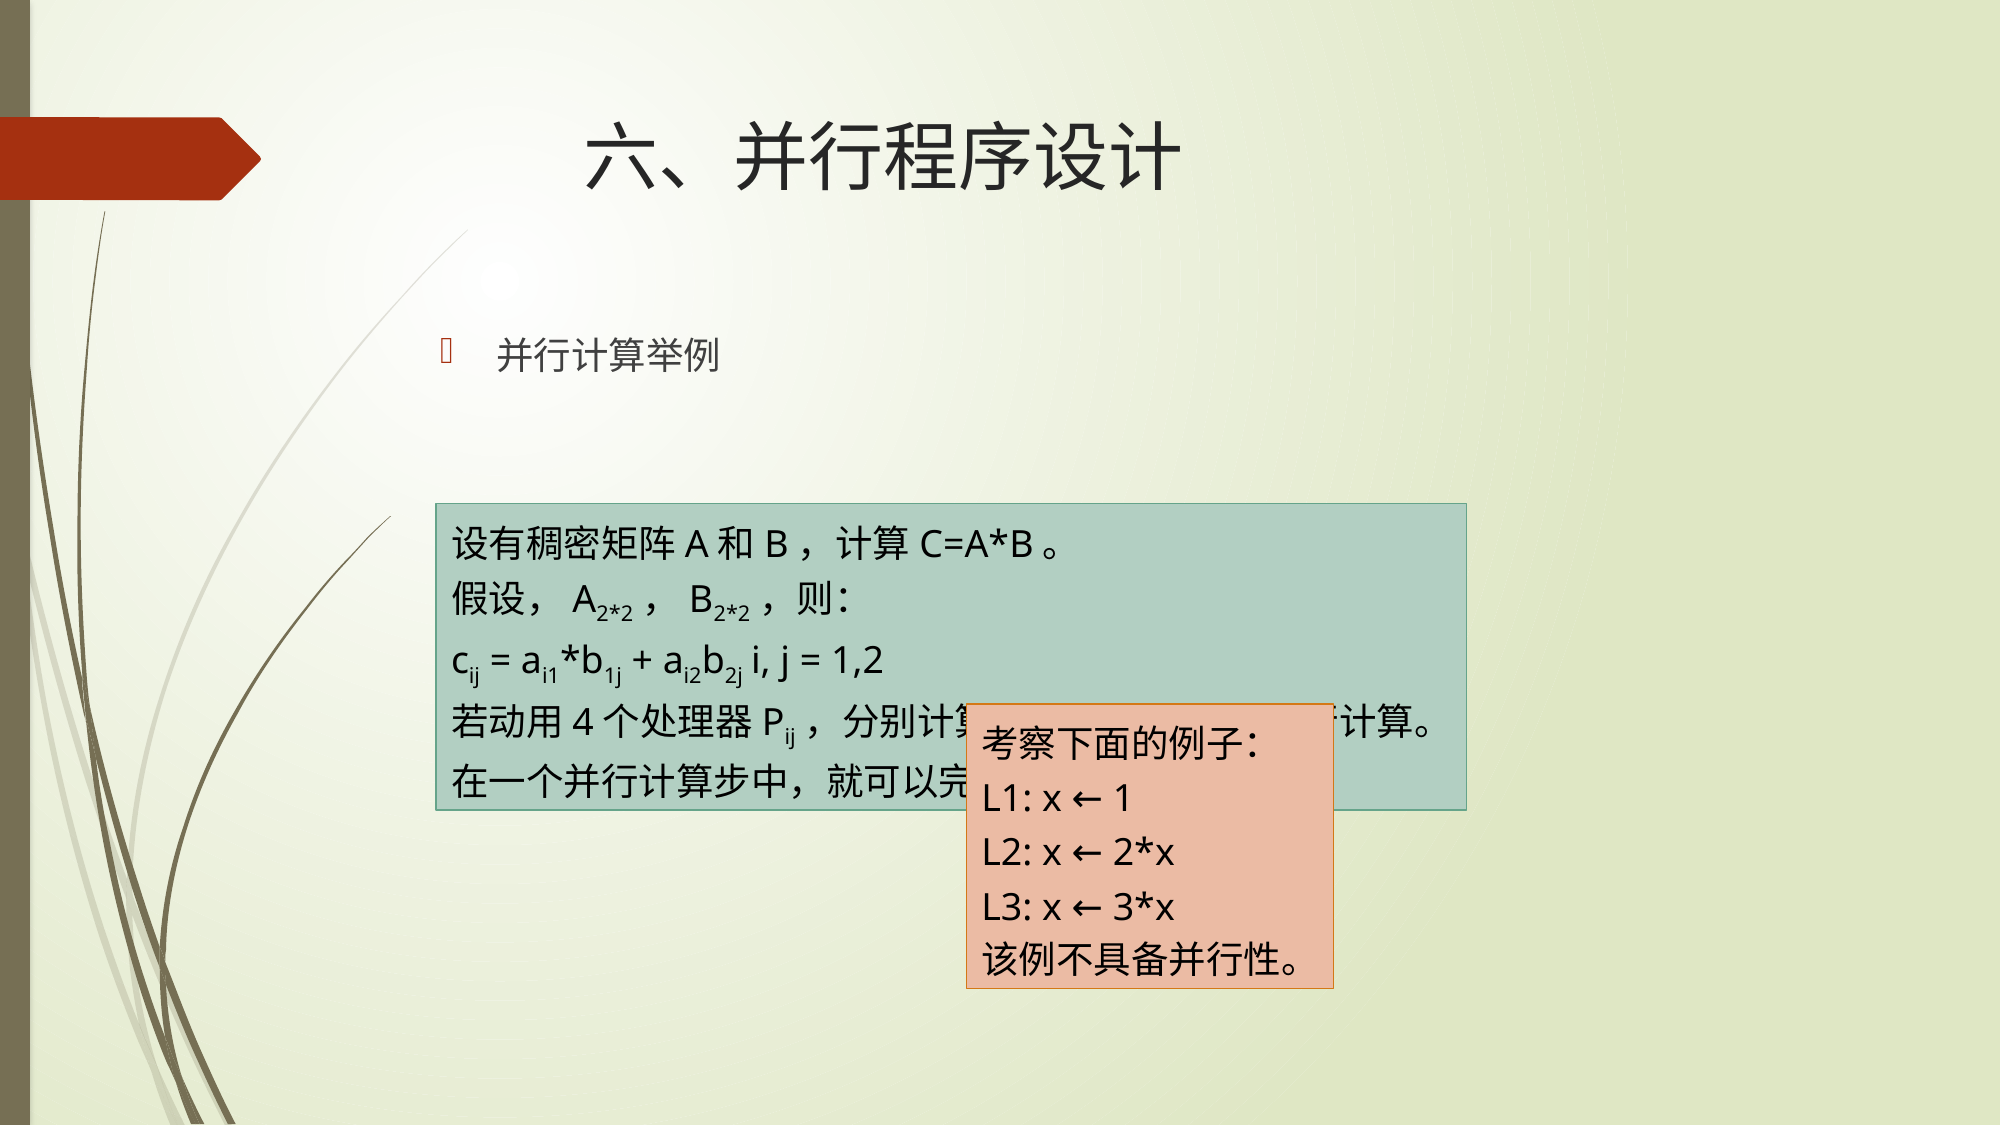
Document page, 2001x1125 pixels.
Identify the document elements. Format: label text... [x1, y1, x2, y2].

title 六、并行程序设计 [568, 102, 1650, 313]
list 并行计算举例 [425, 324, 1663, 433]
text_box 设有稠密矩阵A和B，计算C=A*B。 假设，A2*2，B2*2，则： cij = ai1*b1j + ai2b2j i, j = 1,2 若动用4个处理器Pij，分别计算cij，则可以同时进行计算。 在一个并行计算步中，就可以完成计算。 [435, 503, 1467, 811]
text_box 考察下面的例子： L1: x ← 1 L2: x ← 2*x L3: x ← 3*x 该例不具备并行性。 [966, 703, 1334, 989]
